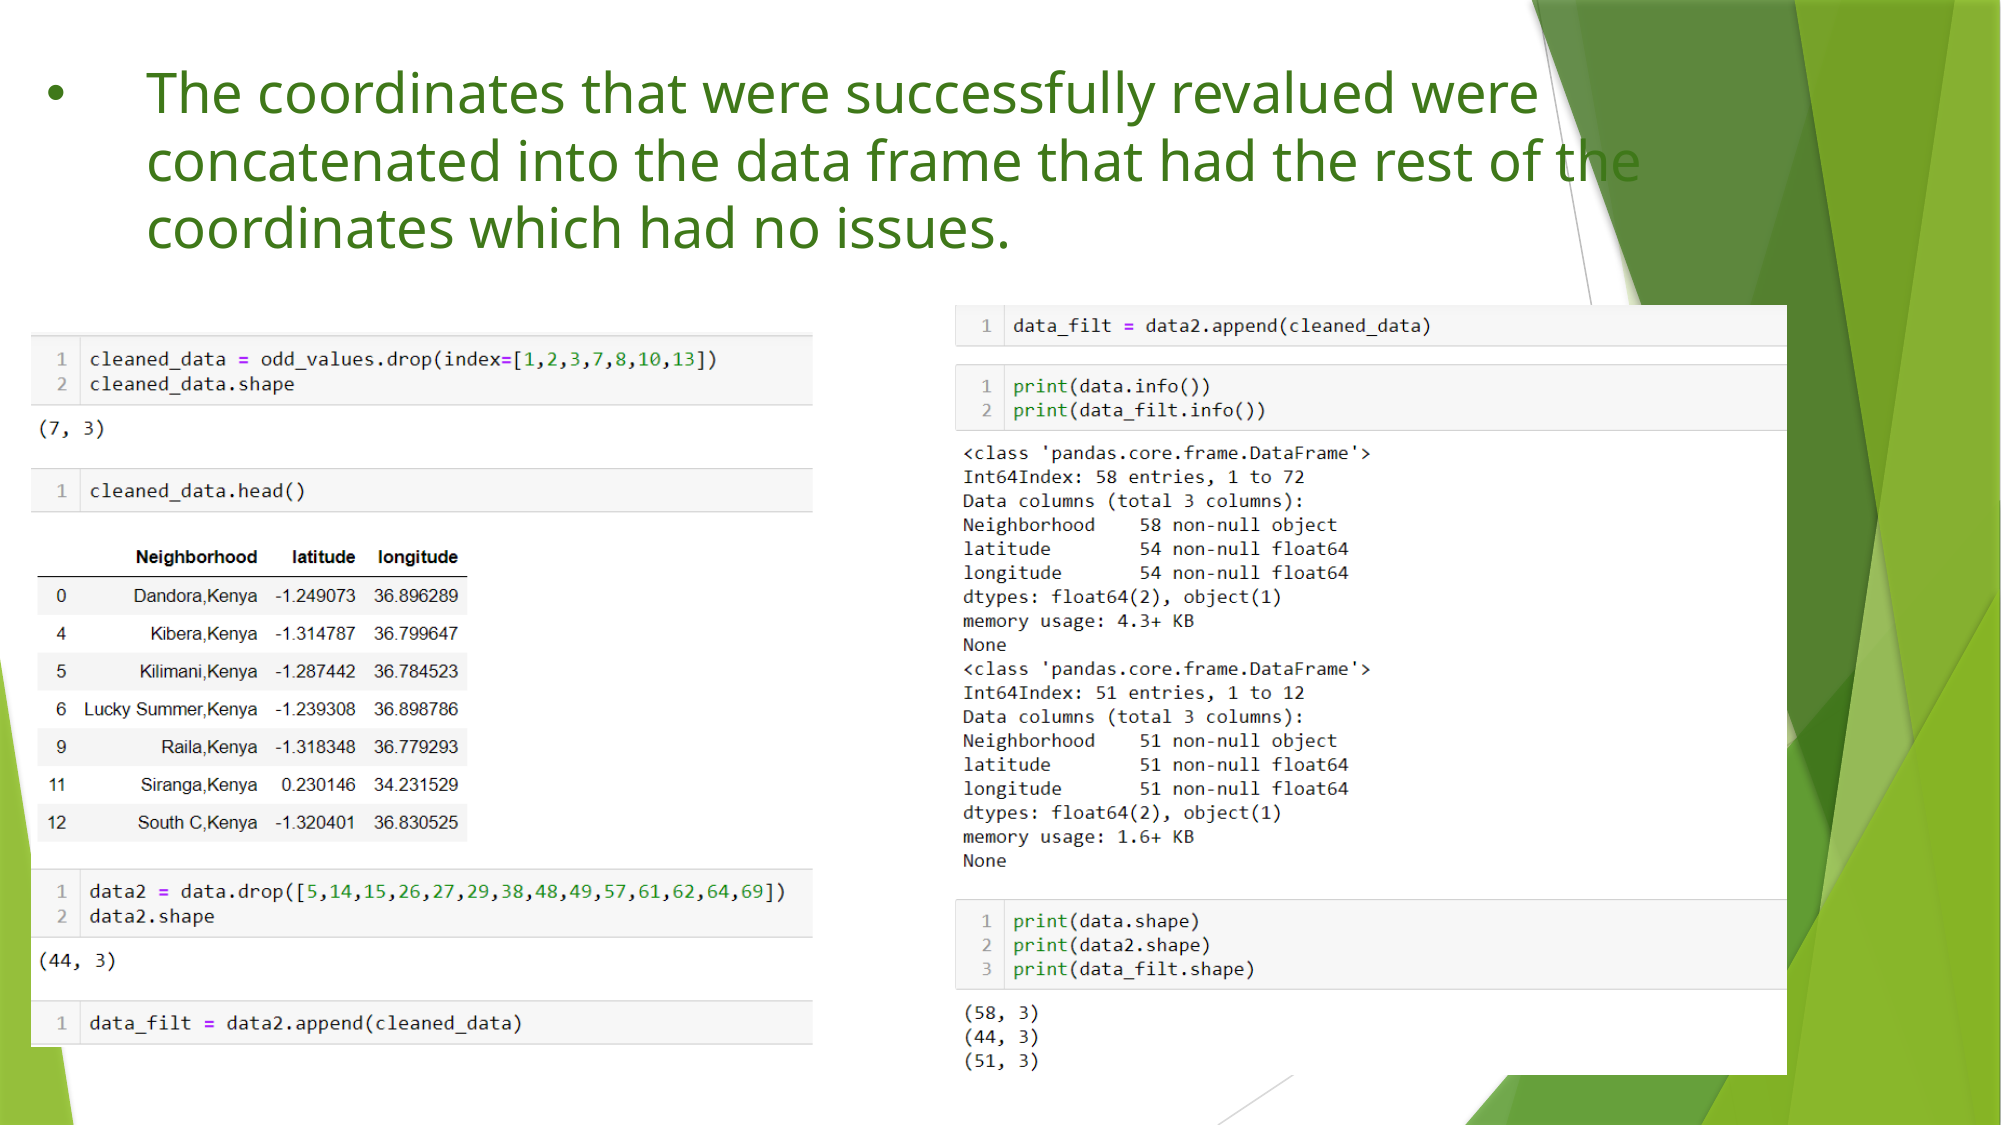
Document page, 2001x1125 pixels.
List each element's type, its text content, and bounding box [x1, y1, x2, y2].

title The coordinates that were successfully revalued were concatenated into the data frame that had the rest of the coordinates which had no issues. [31, 50, 1756, 269]
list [30, 332, 814, 1048]
picture [954, 304, 1788, 1075]
